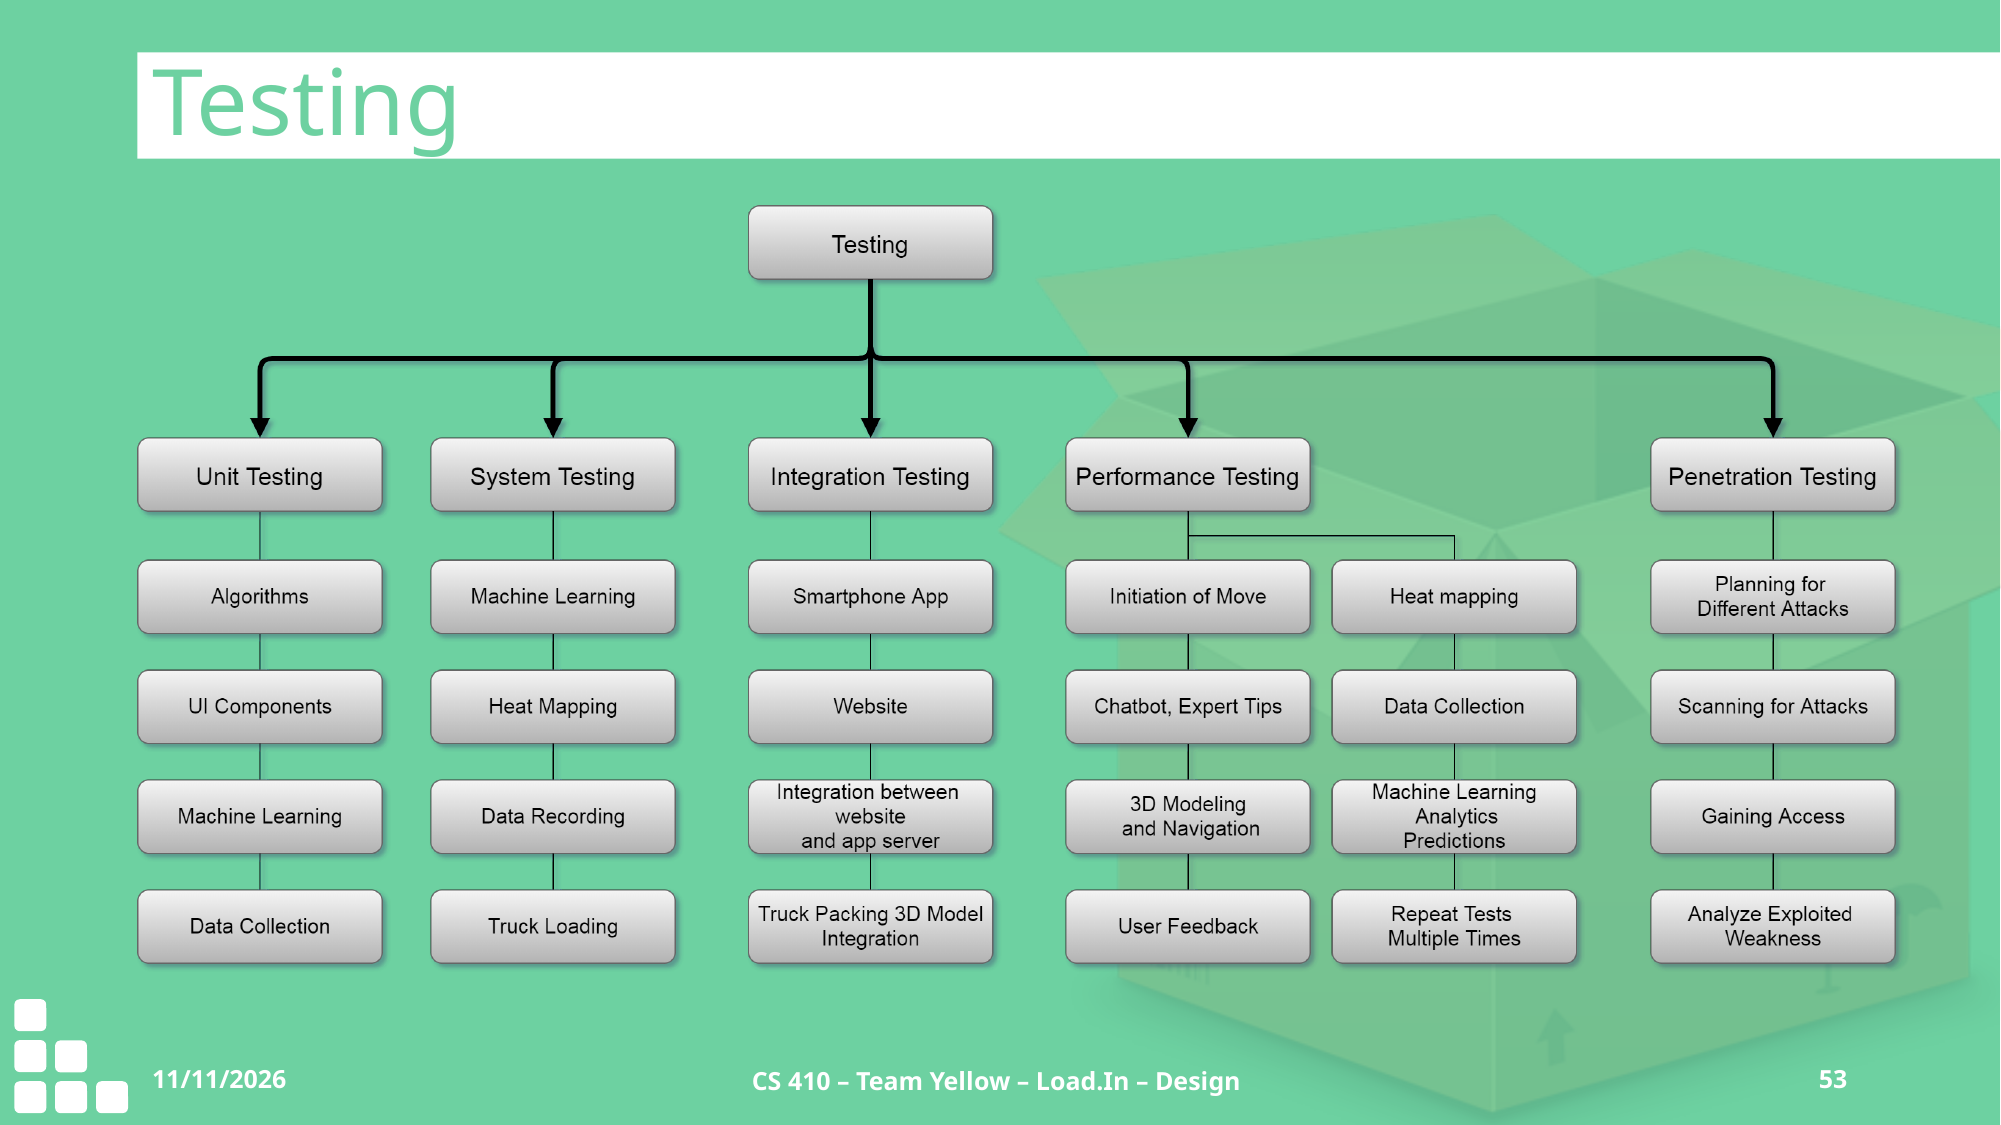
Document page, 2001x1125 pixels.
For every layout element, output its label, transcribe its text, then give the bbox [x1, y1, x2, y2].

text_box CS 410 – Team Yellow – Load.In – Design [662, 1035, 1338, 1125]
text_box 53 [1412, 1035, 1863, 1125]
text_box 12/3/2020 [137, 1035, 588, 1125]
text_box Testing [137, 52, 2000, 159]
picture [137, 204, 1909, 977]
